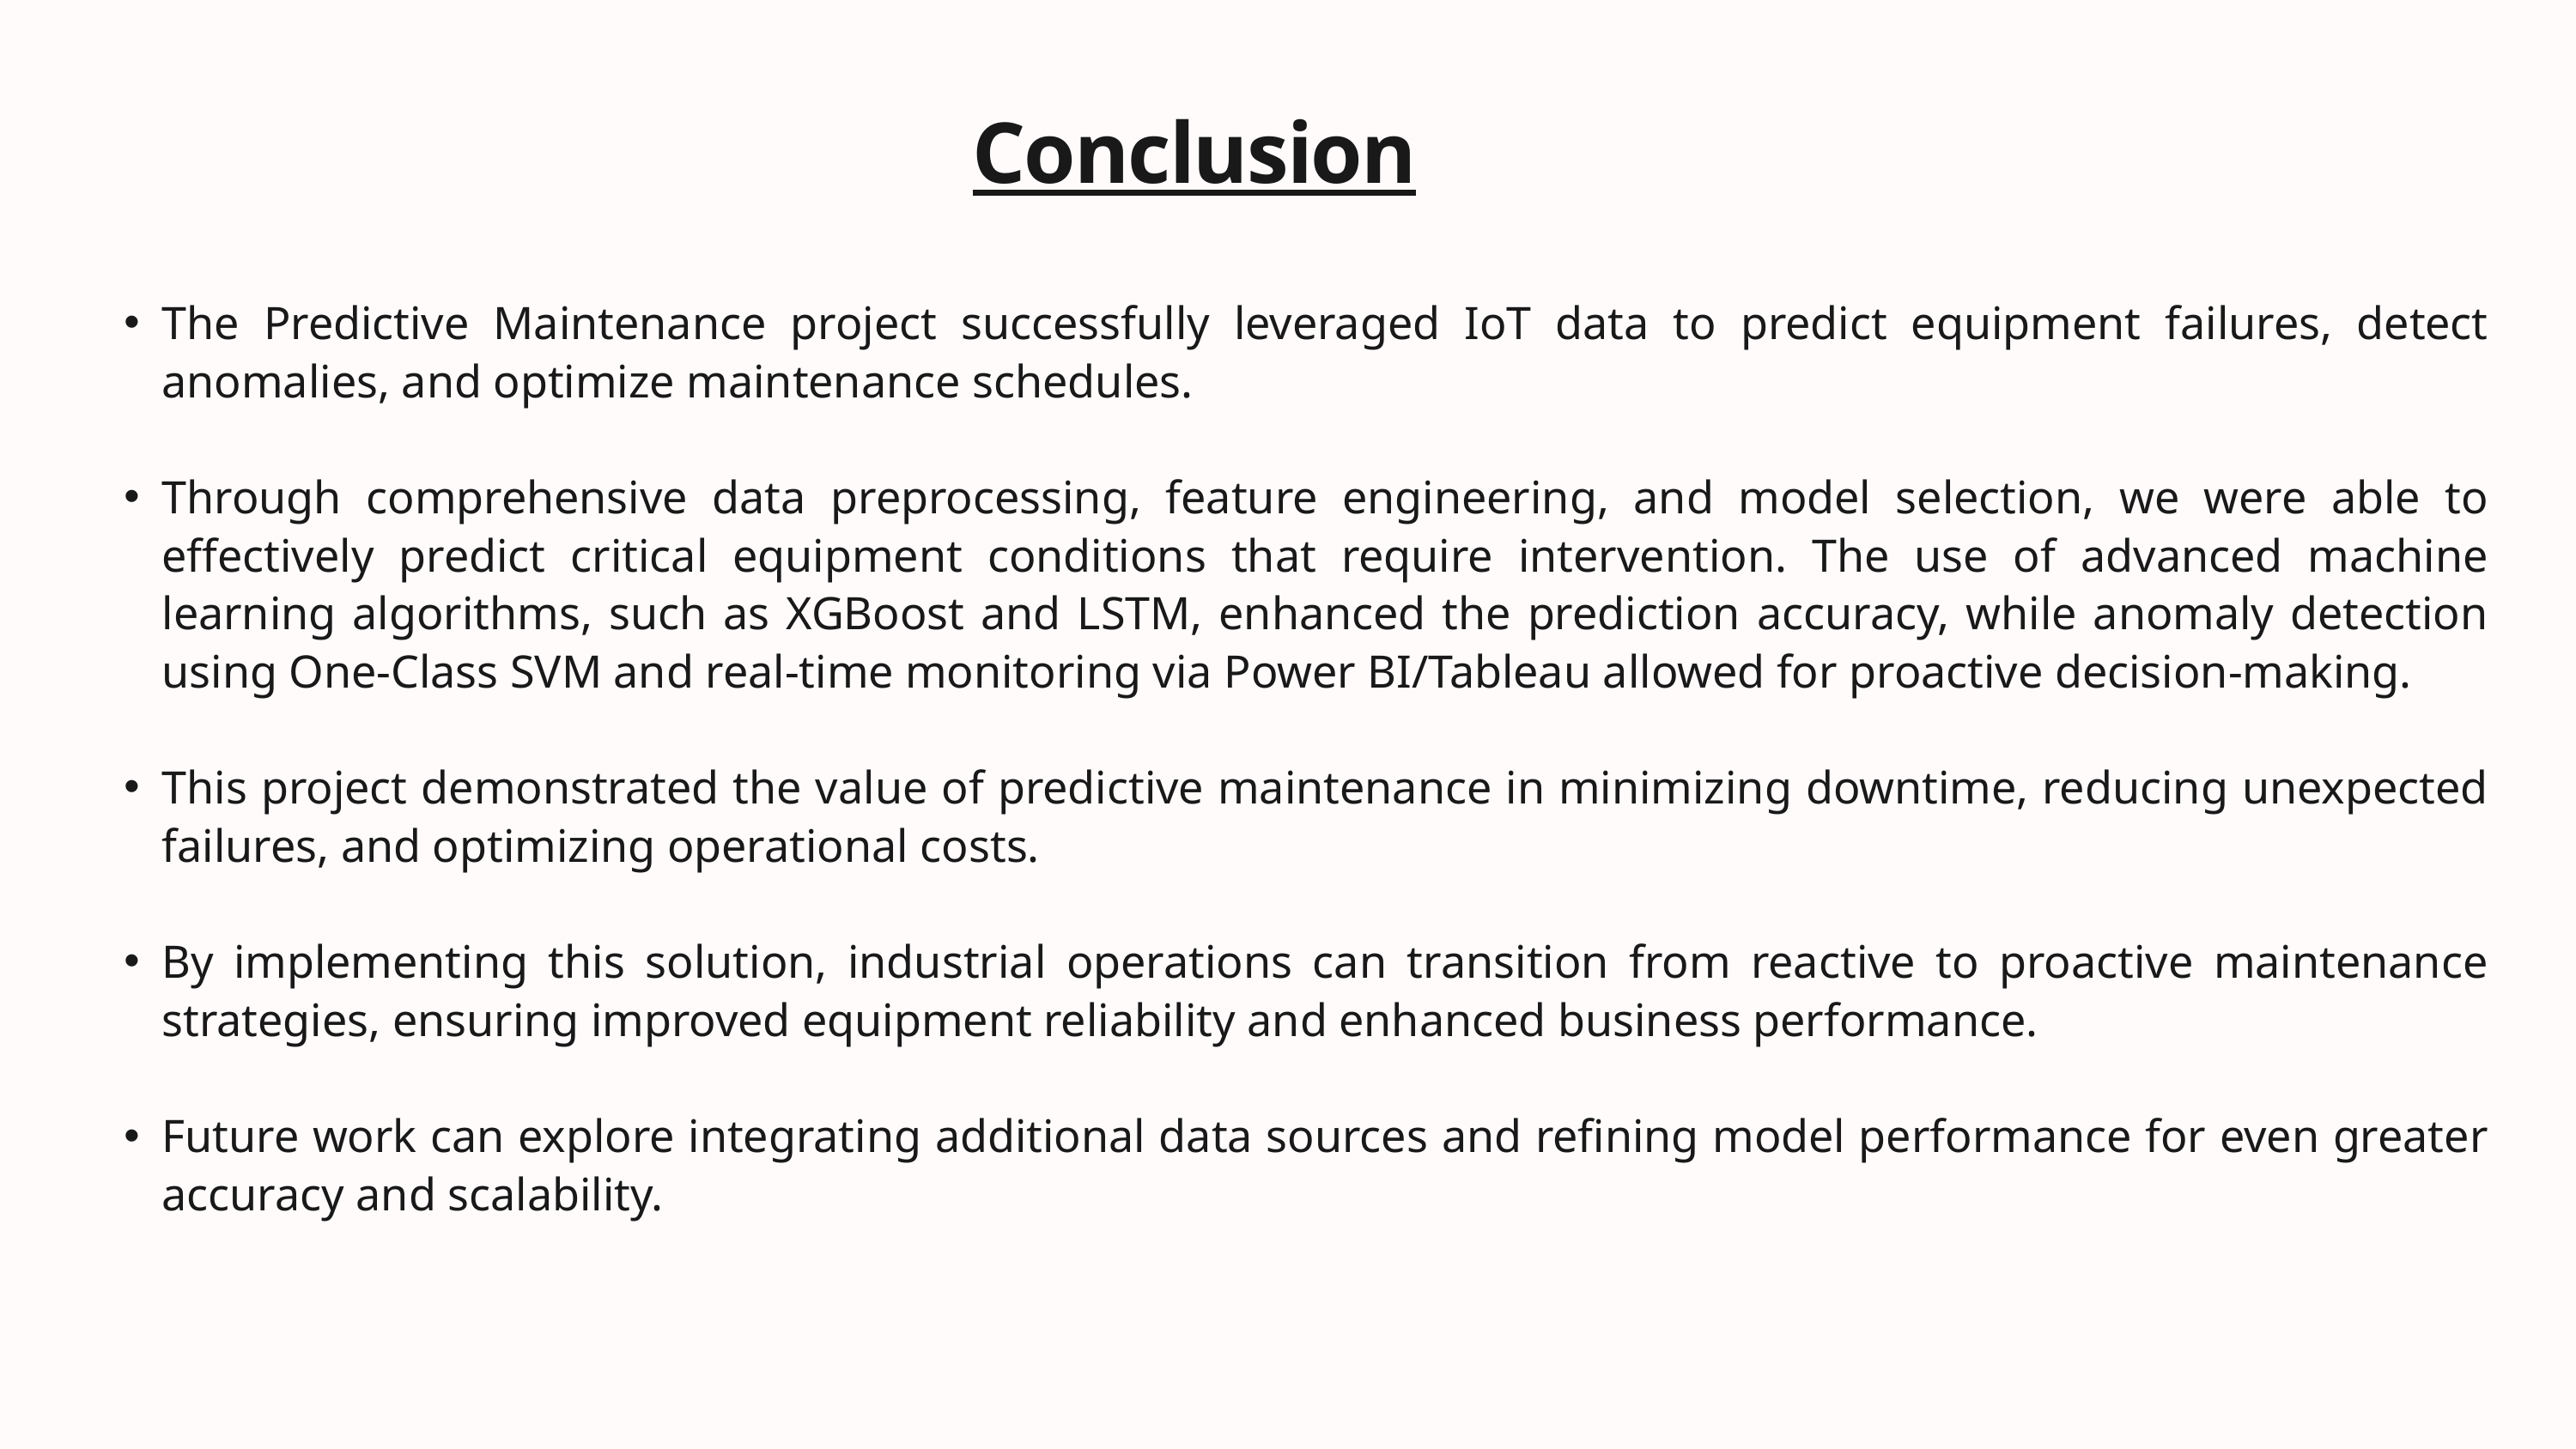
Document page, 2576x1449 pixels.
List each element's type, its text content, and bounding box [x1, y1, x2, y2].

text_box The Predictive Maintenance project successfully leveraged IoT data to predict equipment failures, detect anomalies, and optimize maintenance schedules. Through comprehensive data preprocessing, feature engineering, and model selection, we were able to effectively predict critical equipment conditions that require intervention. The use of advanced machine learning algorithms, such as XGBoost and LSTM, enhanced the prediction accuracy, while anomaly detection using One-Class SVM and real-time monitoring via Power BI/Tableau allowed for proactive decision-making. This project demonstrated the value of predictive maintenance in minimizing downtime, reducing unexpected failures, and optimizing operational costs. By implementing this solution, industrial operations can transition from reactive to proactive maintenance strategies, ensuring improved equipment reliability and enhanced business performance. Future work can explore integrating additional data sources and refining model performance for even greater accuracy and scalability. [86, 290, 2490, 1220]
text_box Conclusion [595, 82, 1794, 201]
